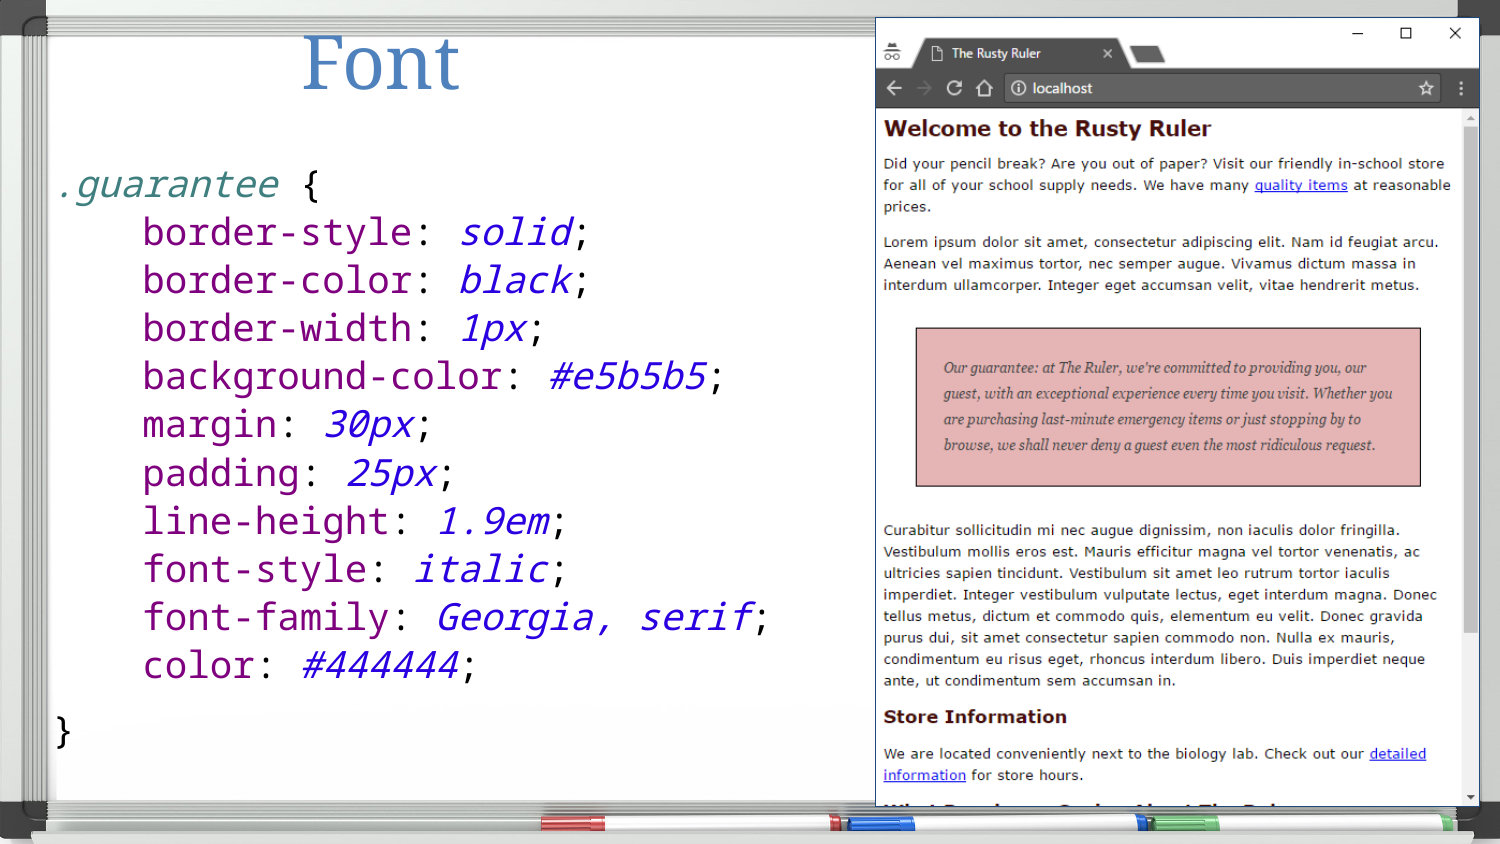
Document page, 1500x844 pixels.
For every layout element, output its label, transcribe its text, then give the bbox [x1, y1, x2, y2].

title Font [12, 9, 750, 110]
picture [0, 0, 1500, 844]
slide_number 11 [1387, 771, 1488, 817]
text_box .guarantee { border-style: solid; border-color: black; border-width: 1px; background-color: #e5b5b5; margin: 30px; padding: 25px; line-height: 1.9em; font-style: italic; font-family: Georgia, serif; color: #444444; } [37, 149, 825, 788]
